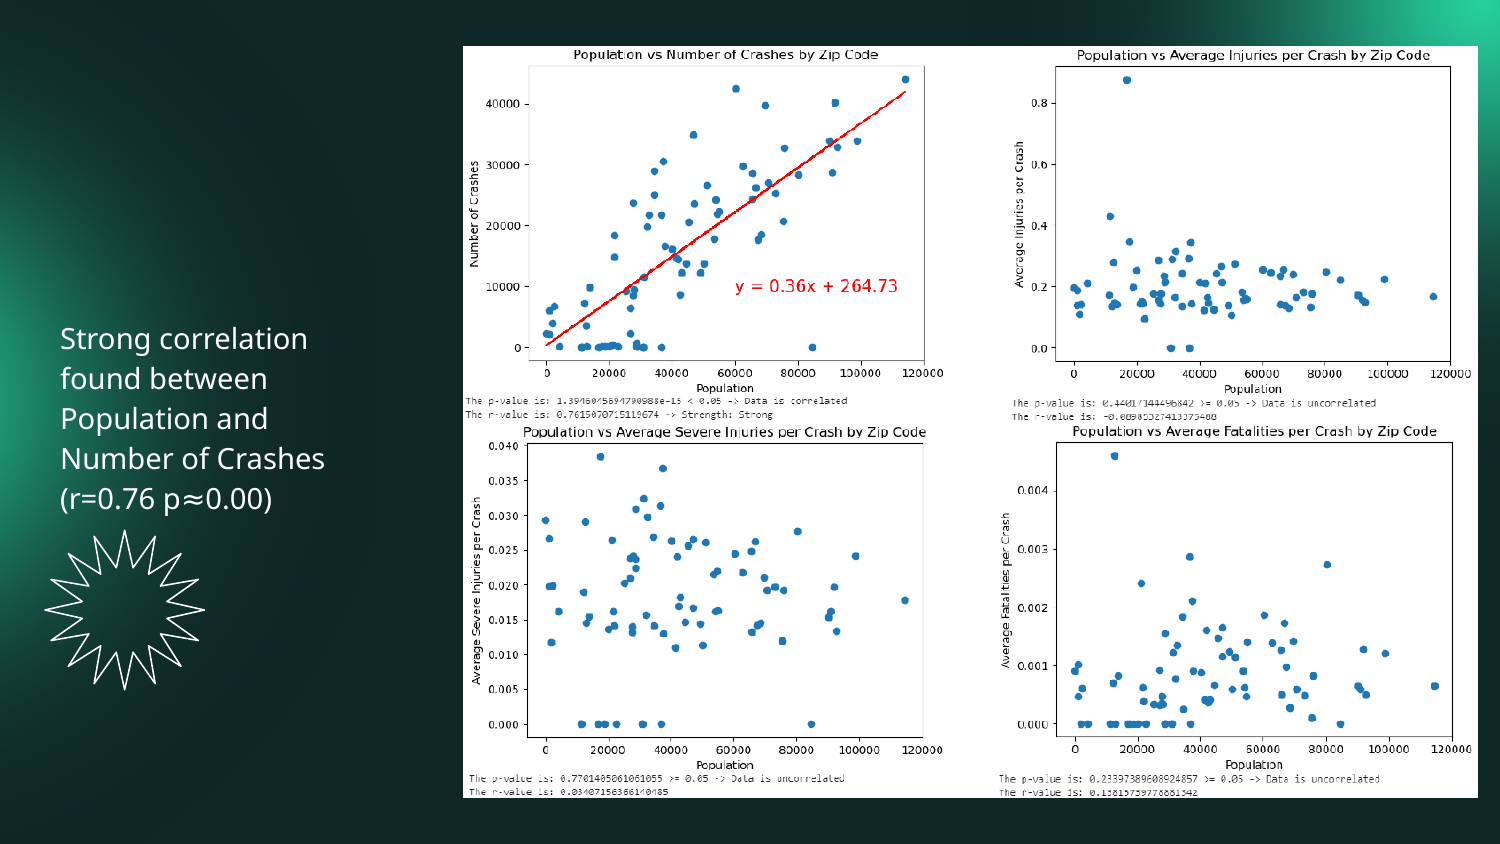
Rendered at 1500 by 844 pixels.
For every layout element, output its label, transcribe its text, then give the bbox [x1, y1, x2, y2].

picture [462, 0, 1500, 798]
picture [0, 0, 382, 844]
text_box Strong correlation found between Population and Number of Crashes (r=0.76 p≈0.00) [44, 299, 405, 531]
text_box [44, 530, 205, 690]
